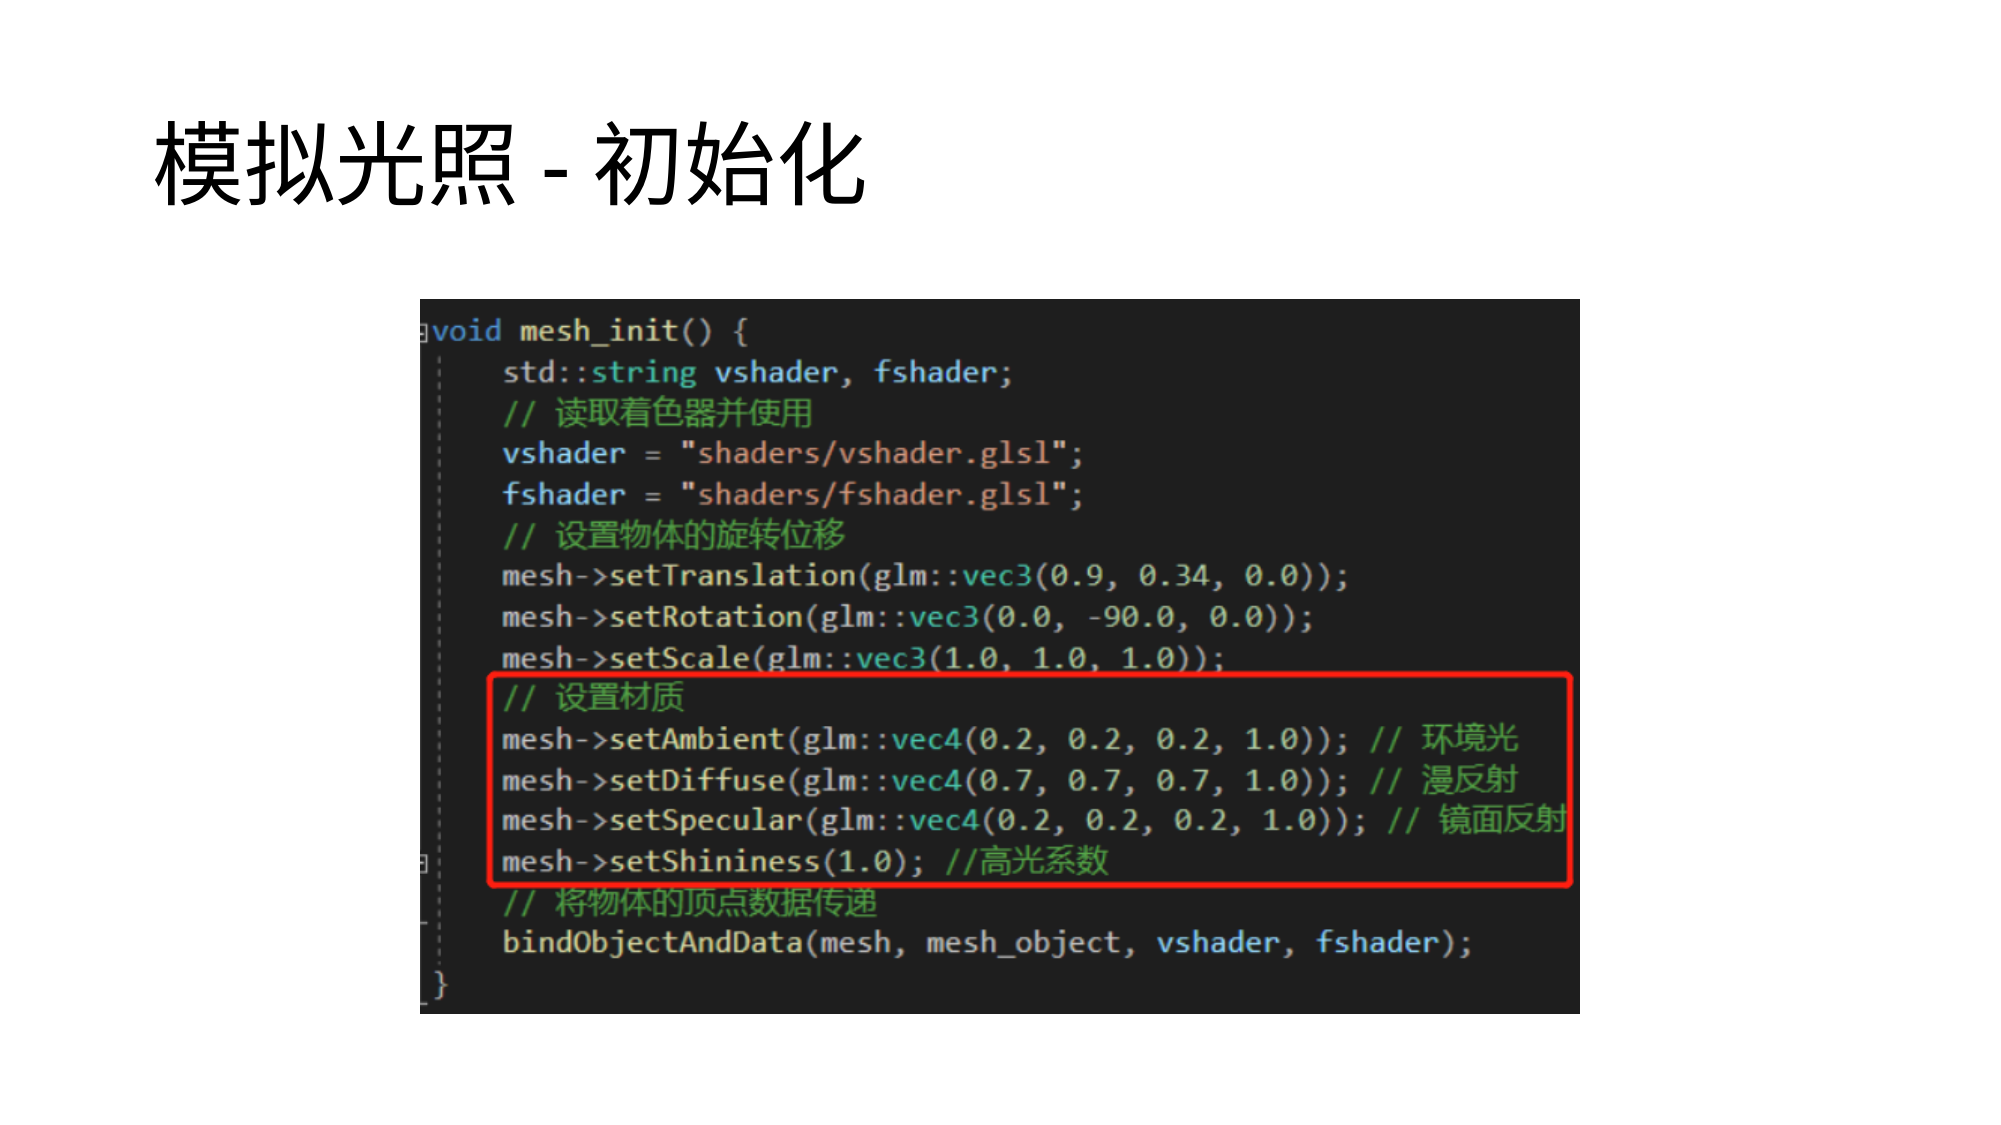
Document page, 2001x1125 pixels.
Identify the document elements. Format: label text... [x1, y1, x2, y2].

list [420, 299, 1580, 1014]
title 模拟光照-初始化 [137, 59, 1863, 278]
